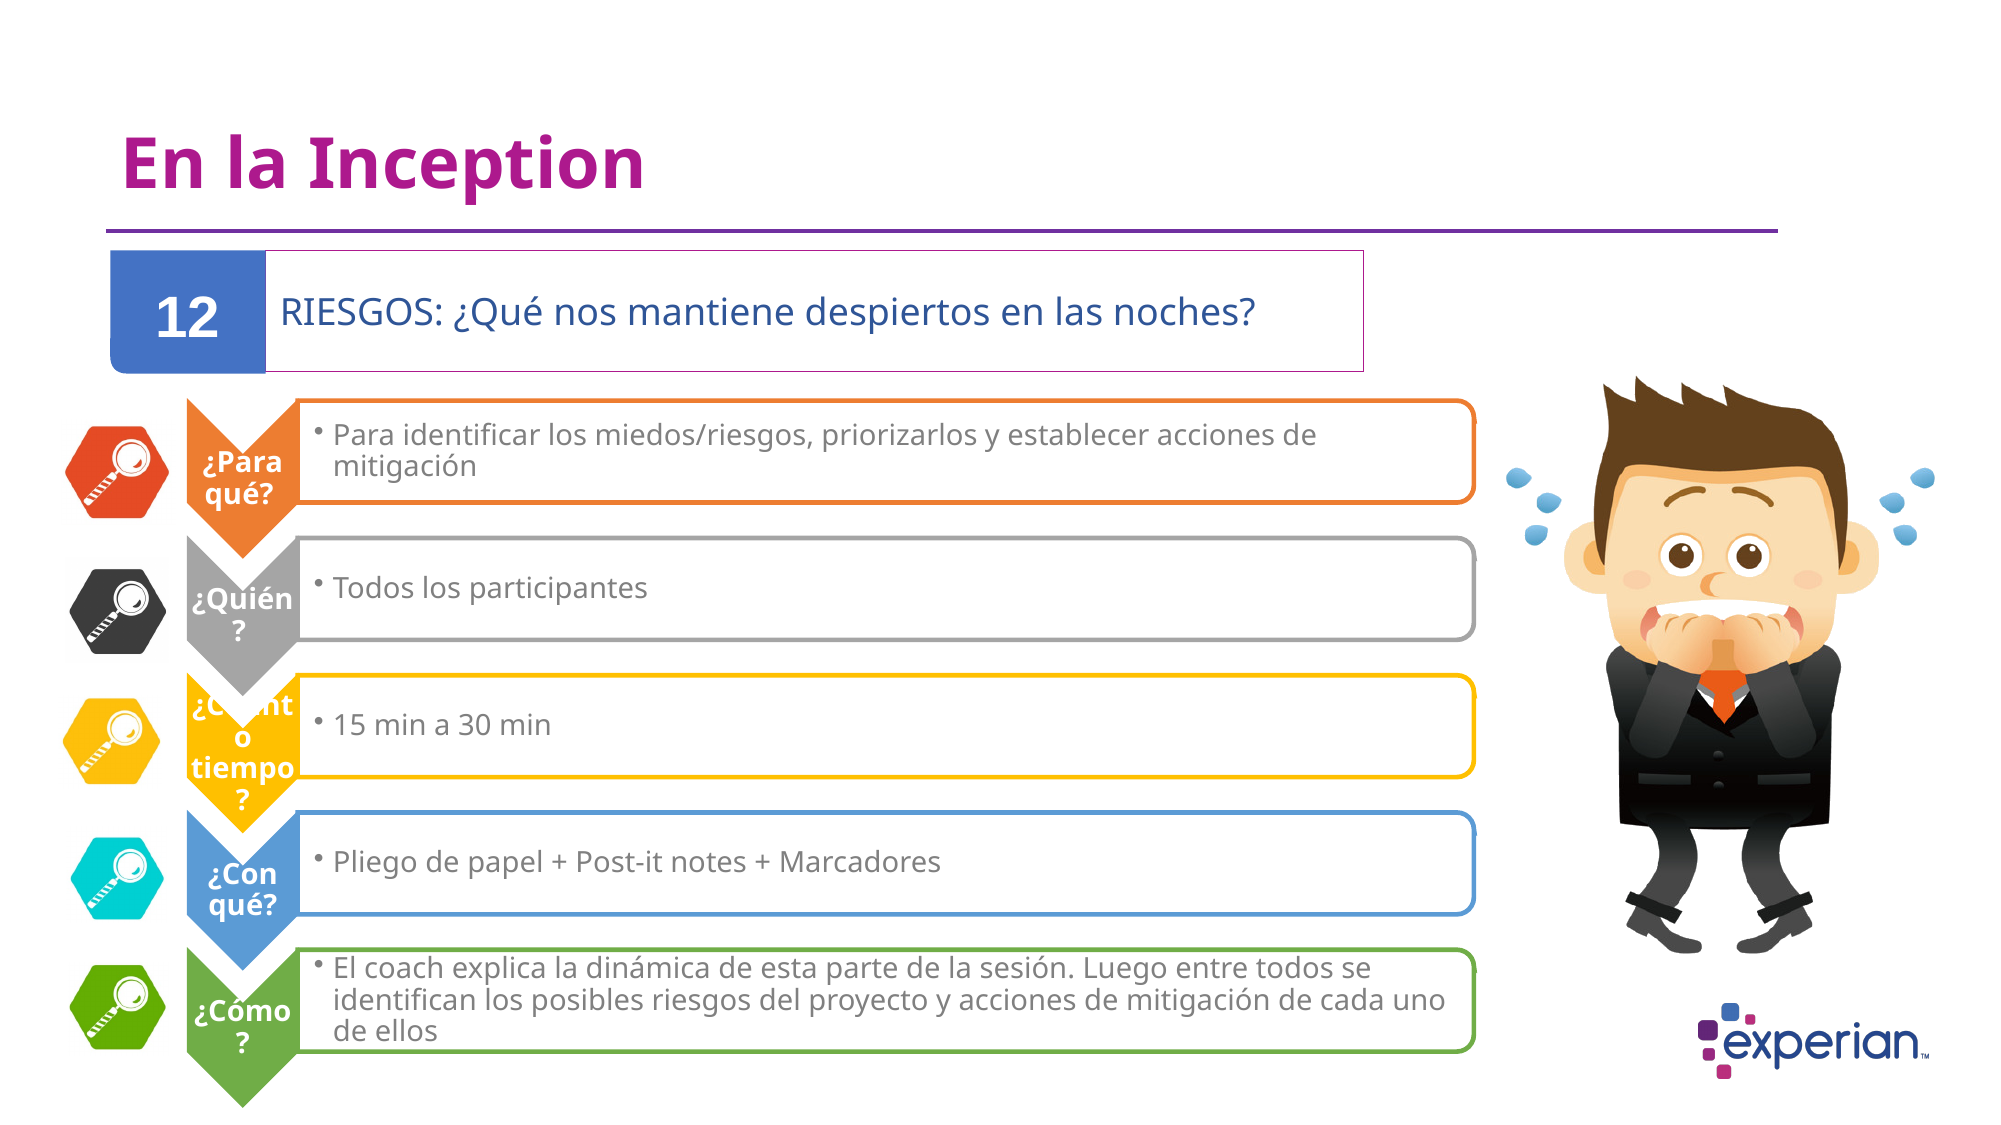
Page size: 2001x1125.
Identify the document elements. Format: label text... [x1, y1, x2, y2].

text_box RIESGOS: ¿Qué nos mantiene despiertos en las noches? [267, 250, 1364, 372]
text_box 12 [110, 252, 266, 376]
picture [1404, 364, 2000, 961]
picture [61, 419, 176, 525]
text_box [109, 249, 267, 375]
picture [66, 826, 167, 923]
picture [68, 961, 169, 1056]
picture [65, 557, 169, 663]
picture [58, 695, 162, 789]
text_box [187, 400, 1474, 1108]
picture [1698, 1003, 1929, 1079]
text_box En la Inception [105, 119, 1656, 212]
